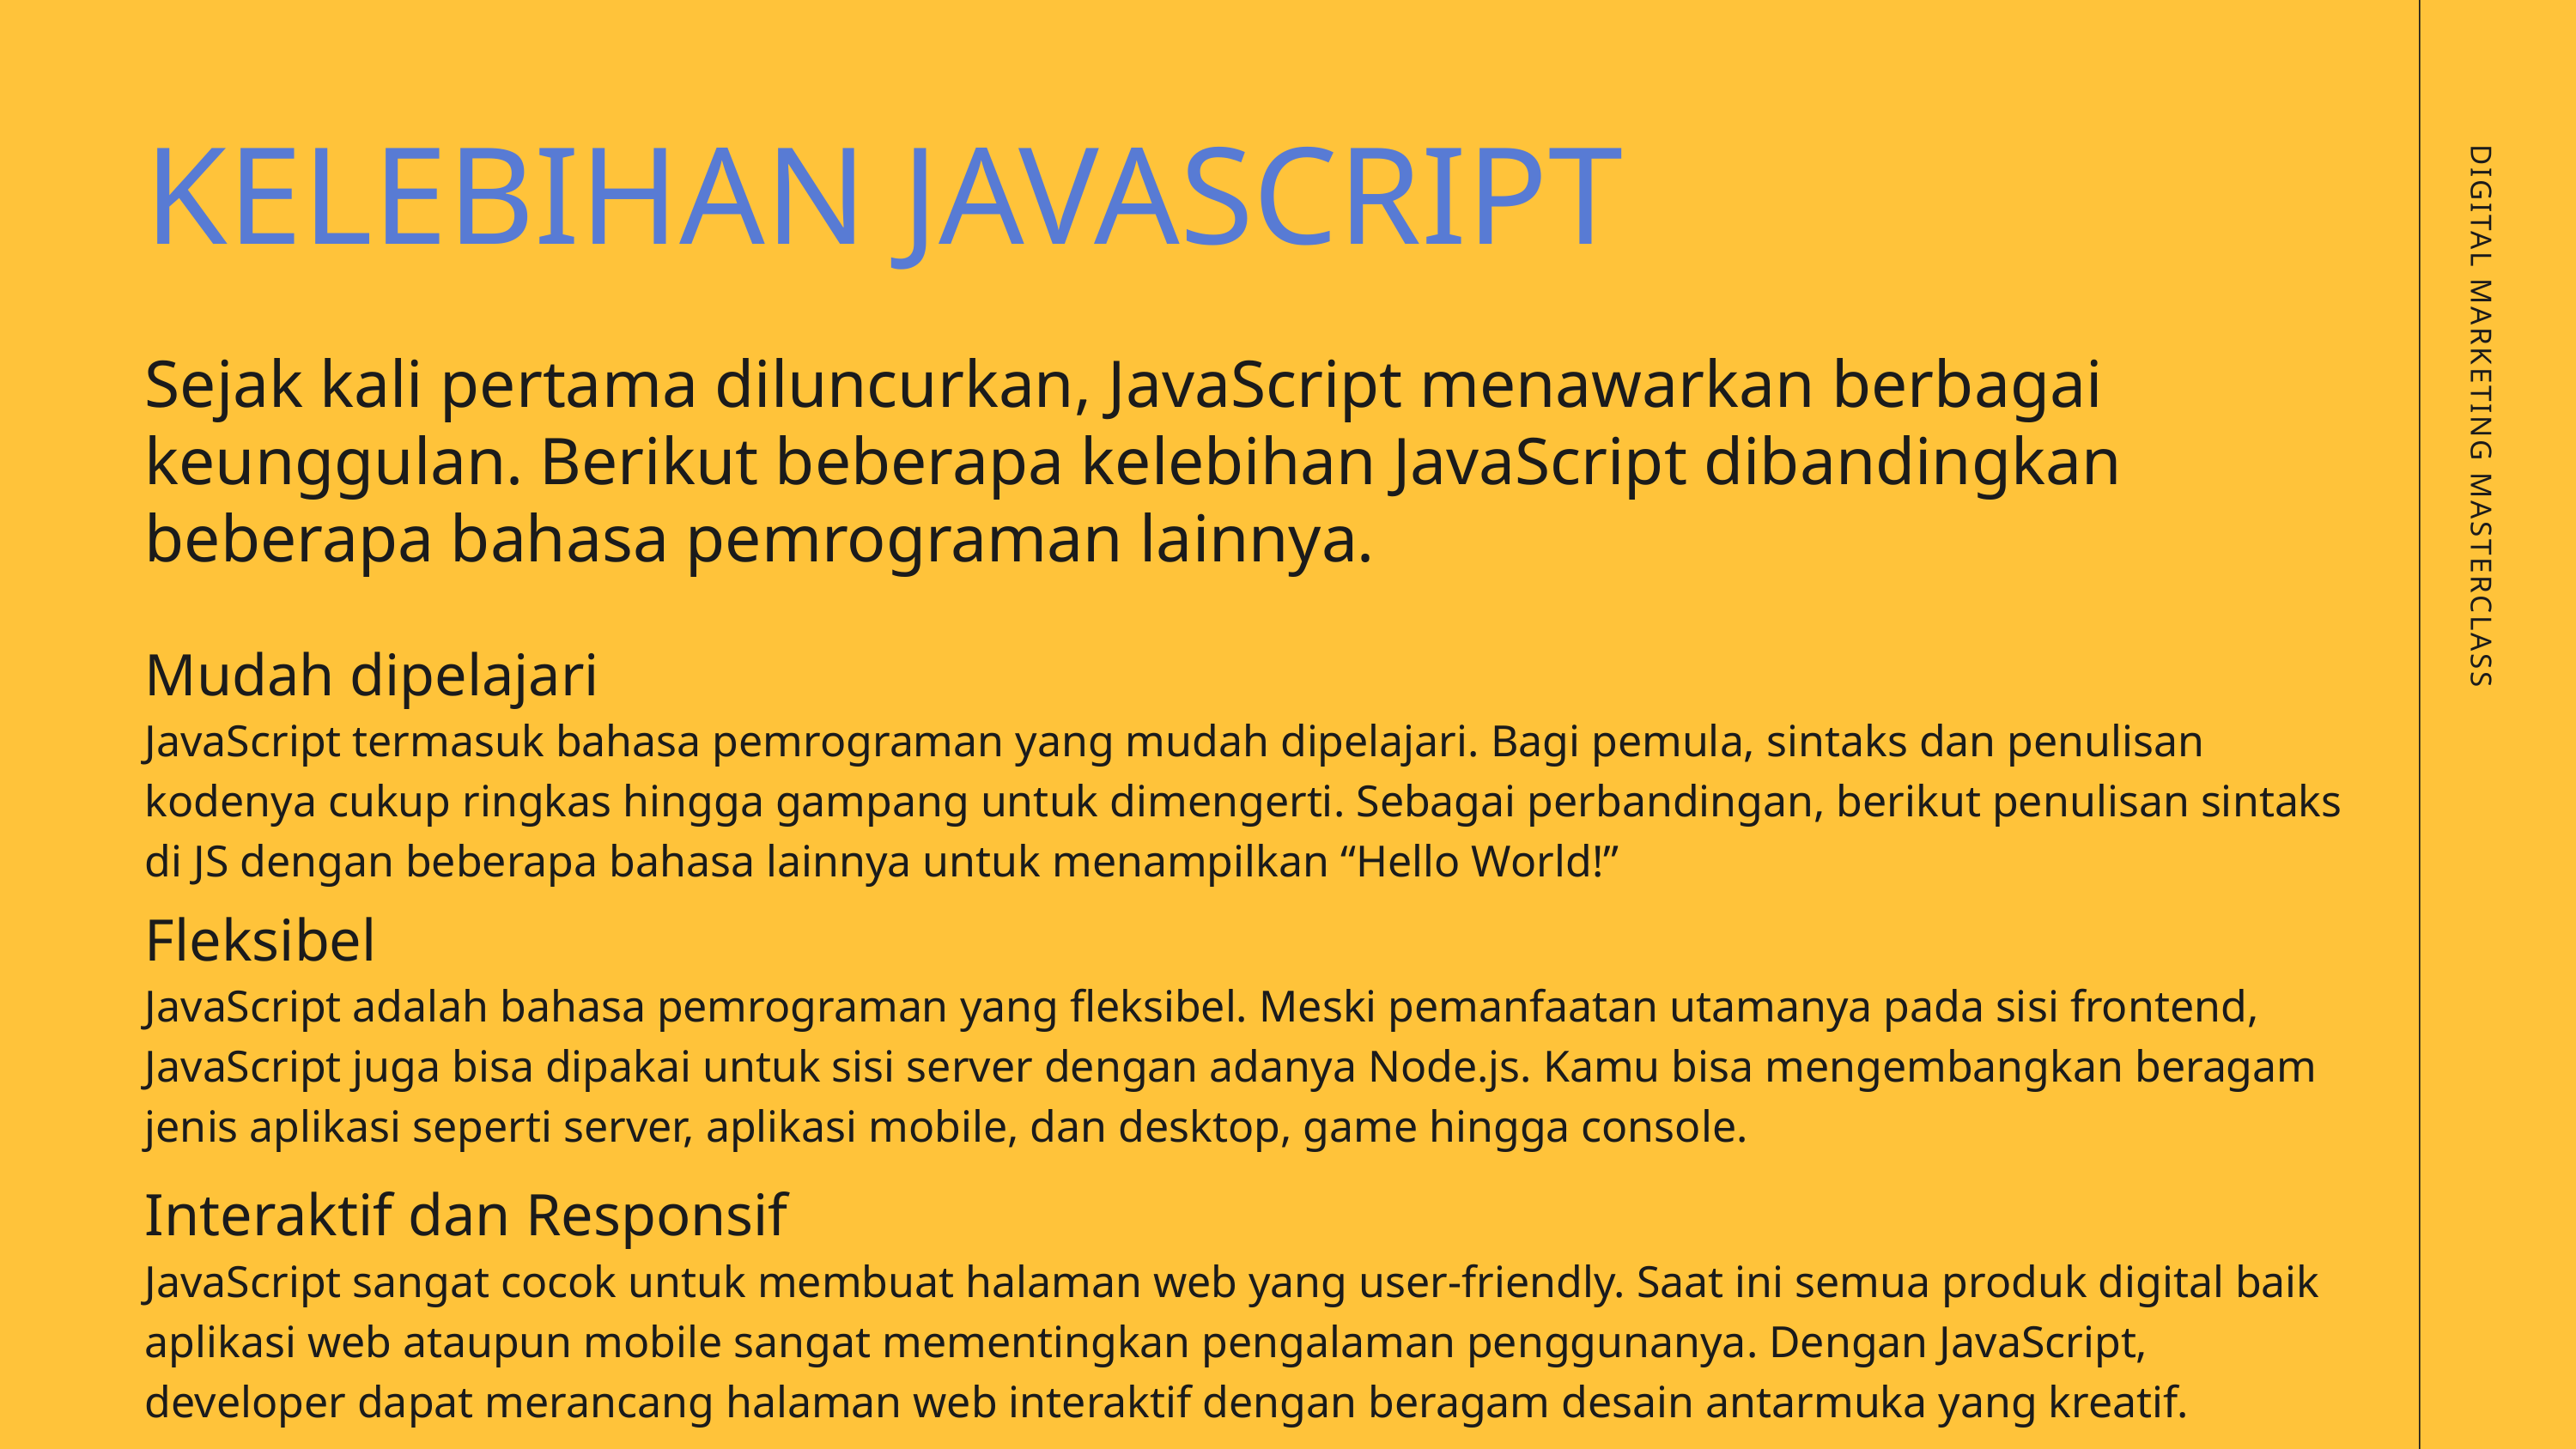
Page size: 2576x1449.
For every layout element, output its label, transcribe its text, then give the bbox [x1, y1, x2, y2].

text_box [144, 632, 2354, 881]
text_box DIGITAL MARKETING MASTERCLASS [2464, 144, 2506, 1059]
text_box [144, 897, 2420, 1146]
text_box JavaScript sangat cocok untuk membuat halaman web yang user-friendly. Saat ini semua produk digital baik aplikasi web ataupun mobile sangat mementingkan pengalaman penggunanya. Dengan JavaScript, developer dapat merancang halaman web interaktif dengan beragam desain antarmuka yang kreatif. [144, 1246, 2354, 1427]
text_box Interaktif dan Responsif [144, 1167, 1781, 1246]
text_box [144, 144, 2354, 572]
